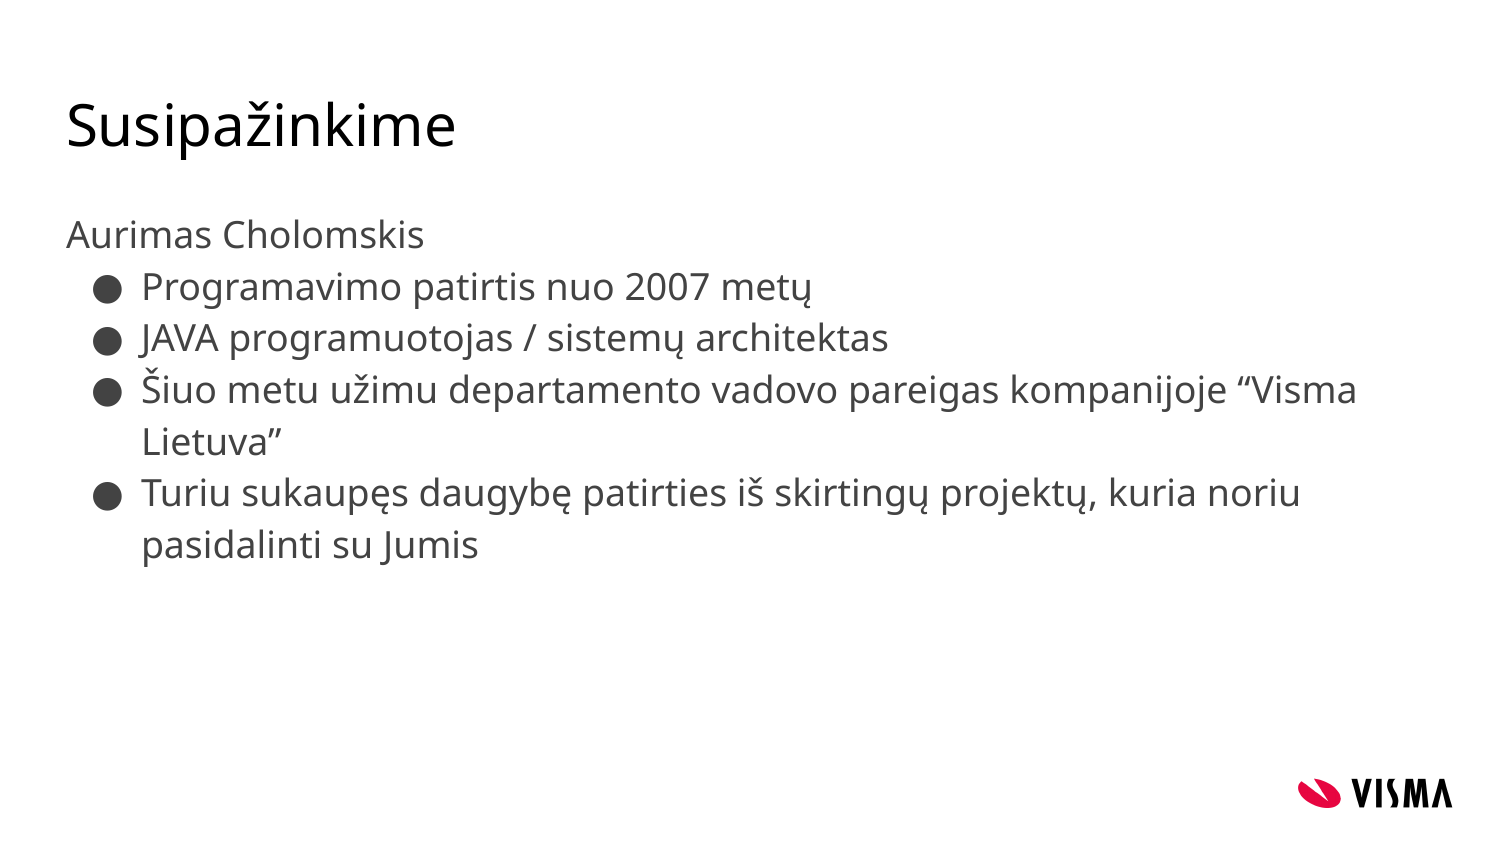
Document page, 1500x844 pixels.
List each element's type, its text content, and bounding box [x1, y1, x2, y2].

title Susipažinkime [51, 72, 1449, 167]
list Aurimas Cholomskis Programavimo patirtis nuo 2007 metų JAVA programuotojas / sistemų architektas Šiuo metu užimu departamento vadovo pareigas kompanijoje “Visma Lietuva” Turiu sukaupęs daugybę patirties iš skirtingų projektų, kuria noriu pasidalinti su Jumis [51, 189, 1449, 750]
picture [1280, 756, 1473, 829]
